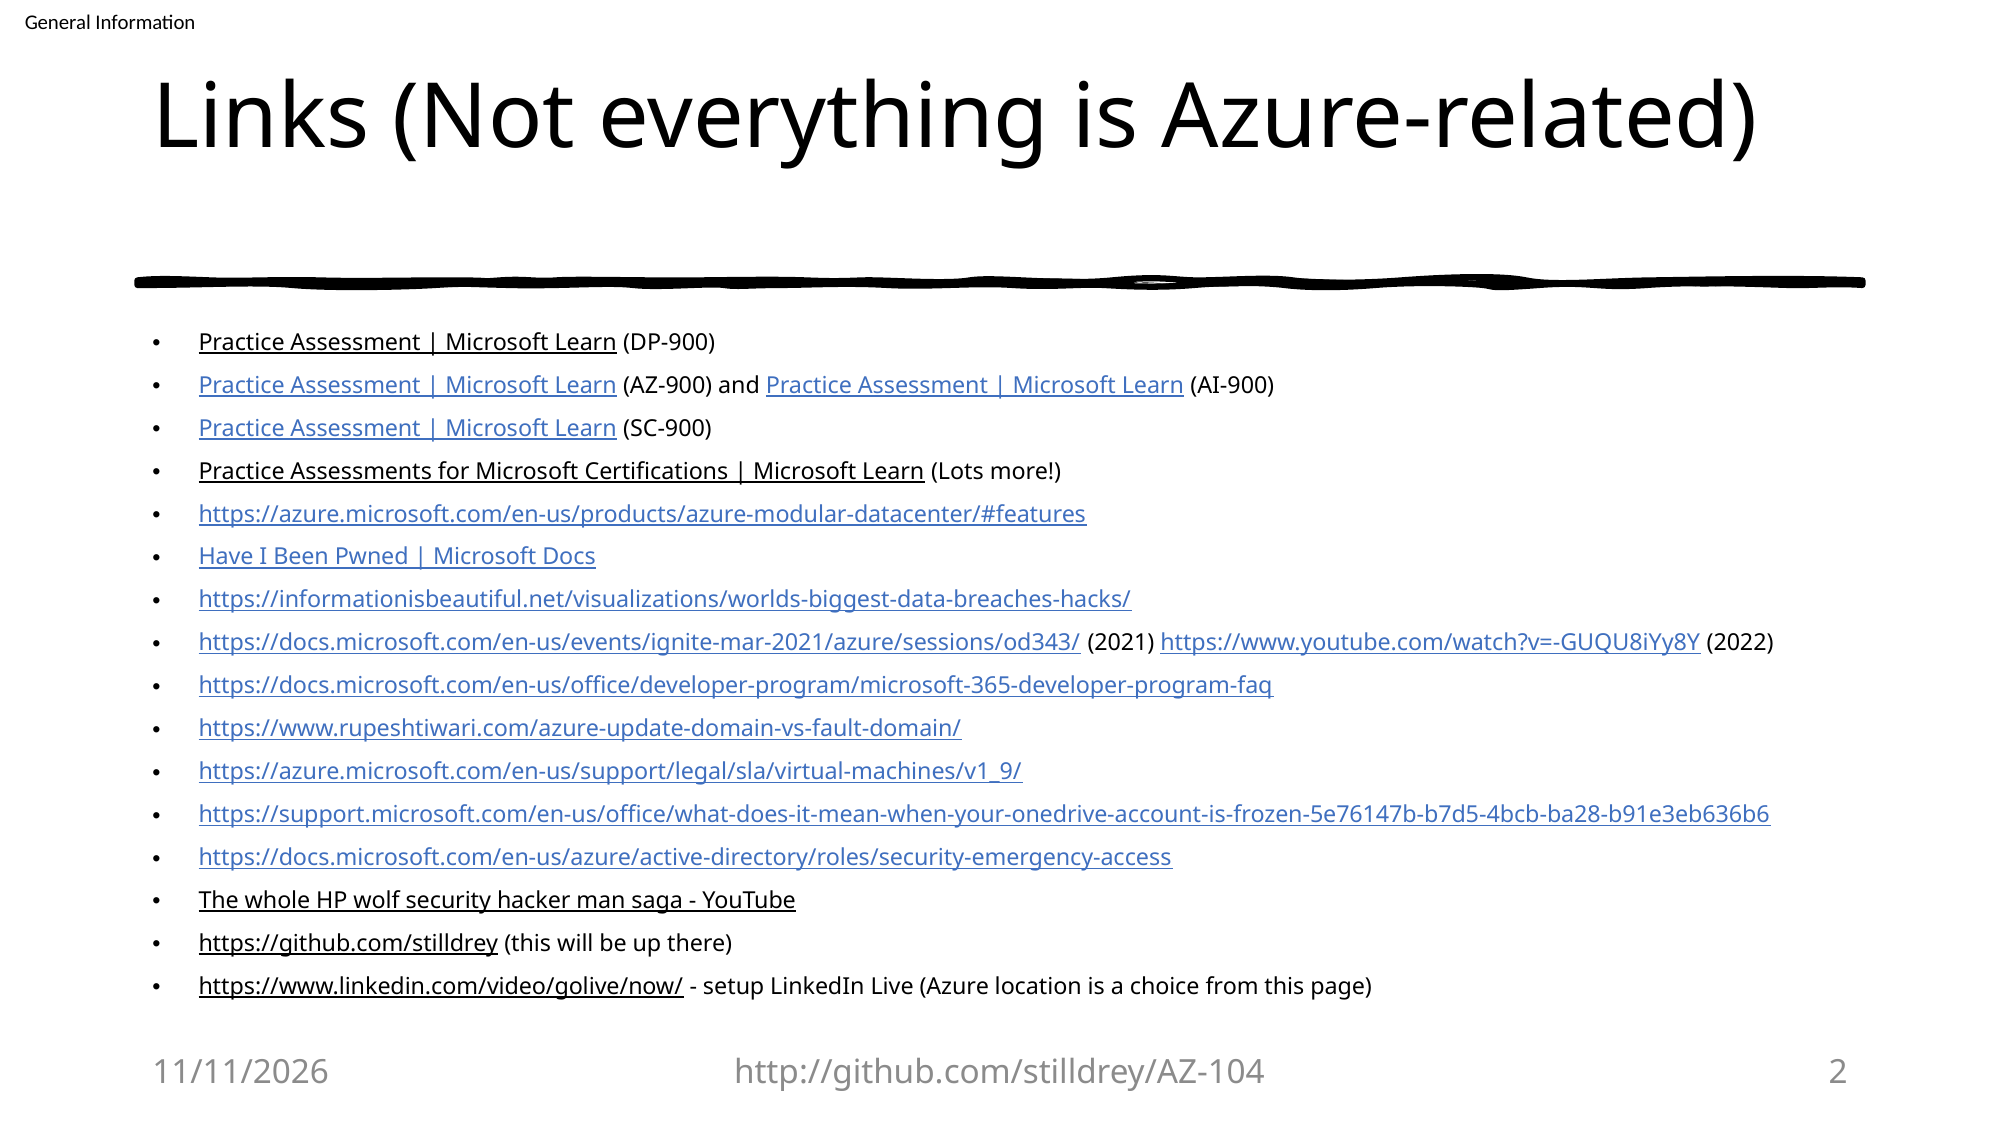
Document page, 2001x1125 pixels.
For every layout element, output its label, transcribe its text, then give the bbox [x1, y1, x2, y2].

title Links (Not everything is Azure-related) [137, 2, 1863, 220]
list Practice Assessment | Microsoft Learn (DP-900) Practice Assessment | Microsoft Learn (AZ-900) and Practice Assessment | Microsoft Learn (AI-900) Practice Assessment | Microsoft Learn (SC-900) Practice Assessments for Microsoft Certifications | Microsoft Learn (Lots more!) https://azure.microsoft.com/en-us/products/azure-modular-datacenter/#features Have I Been Pwned | Microsoft Docs https://informationisbeautiful.net/visualizations/worlds-biggest-data-breaches-hacks/ https://docs.microsoft.com/en-us/events/ignite-mar-2021/azure/sessions/od343/ (2021) https://www.youtube.com/watch?v=-GUQU8iYy8Y (2022) https://docs.microsoft.com/en-us/office/developer-program/microsoft-365-developer-program-faq https://www.rupeshtiwari.com/azure-update-domain-vs-fault-domain/ https://azure.microsoft.com/en-us/support/legal/sla/virtual-machines/v1_9/ https://support.microsoft.com/en-us/office/what-does-it-mean-when-your-onedrive-account-is-frozen-5e76147b-b7d5-4bcb-ba28-b91e3eb636b6 https://docs.microsoft.com/en-us/azure/active-directory/roles/security-emergency-access The whole HP wolf security hacker man saga - YouTube https://github.com/stilldrey (this will be up there) https://www.linkedin.com/video/golive/now/ - setup LinkedIn Live (Azure location is a choice from this page) [137, 316, 1863, 1014]
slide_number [137, 1042, 588, 1103]
slide_number 2 [1412, 1042, 1863, 1103]
footer http://github.com/stilldrey/AZ-104 [662, 1042, 1338, 1103]
